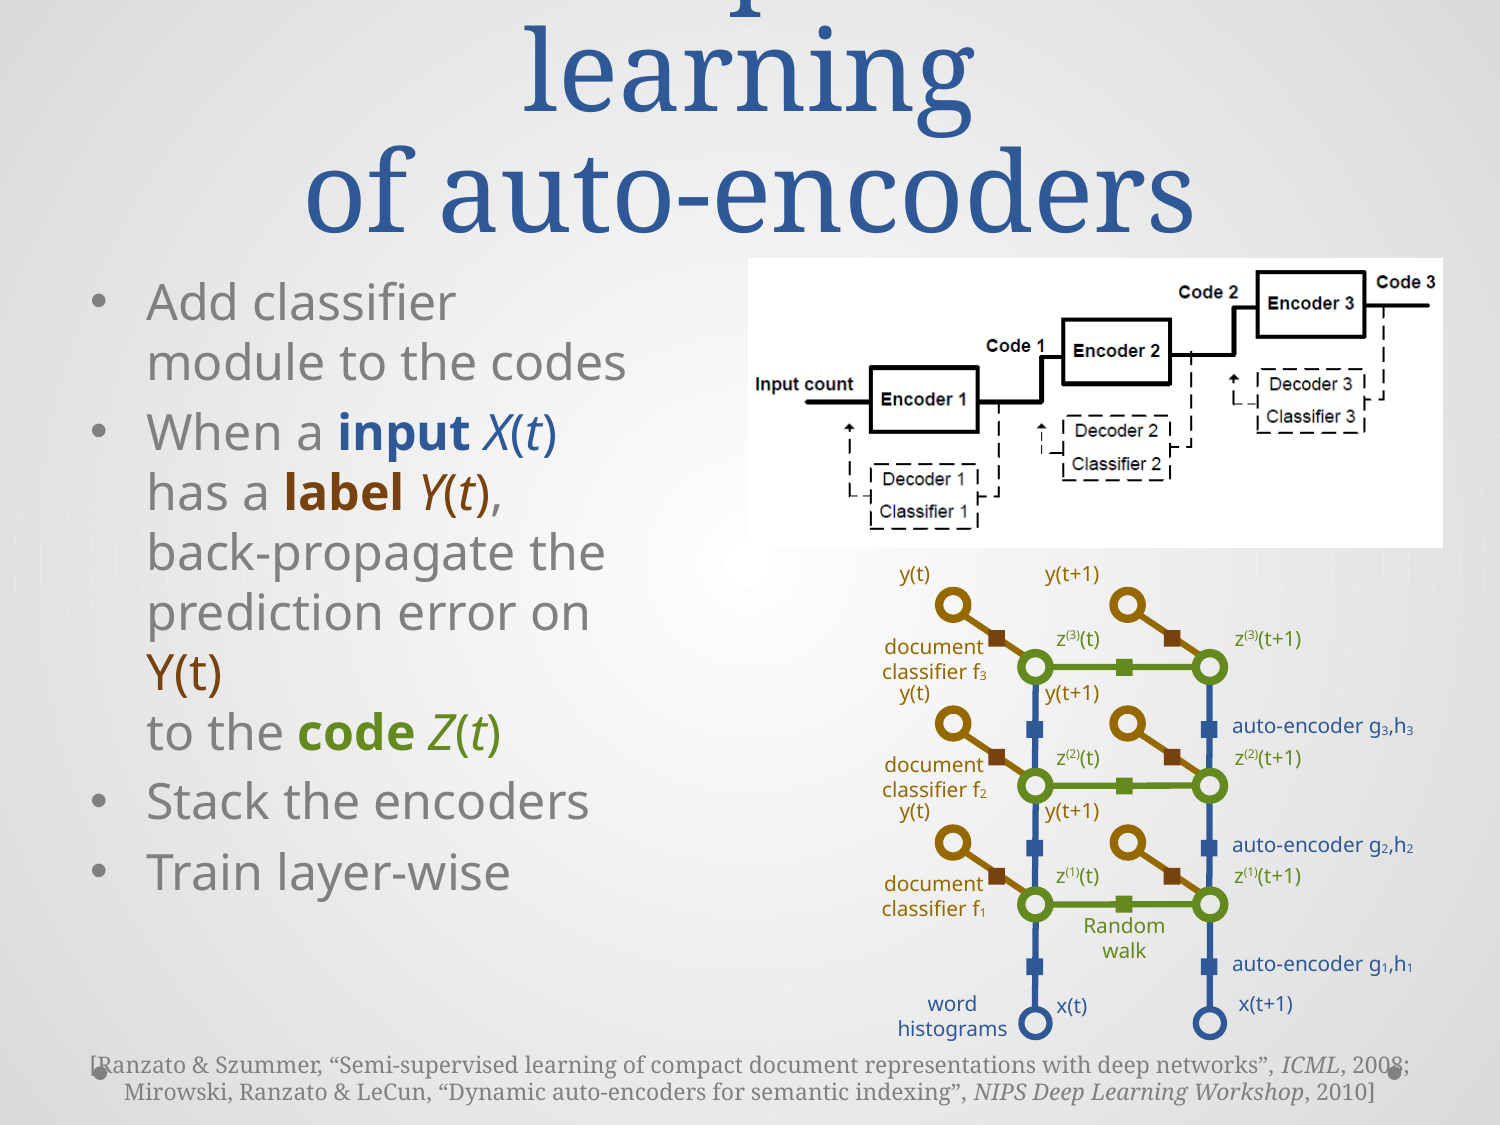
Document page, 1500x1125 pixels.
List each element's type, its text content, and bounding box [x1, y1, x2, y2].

text_box word histograms [869, 990, 1037, 1048]
text_box [1021, 890, 1050, 919]
text_box document classifier f3 [872, 633, 997, 684]
text_box [988, 630, 1005, 647]
list Add classifier module to the codes When a input X(t) has a label Y(t), back-propagate the prediction error on Y(t) to the code Z(t) Stack the encoders Train layer-wise [75, 262, 651, 1005]
text_box z(1)(t) [1046, 862, 1109, 888]
text_box [988, 867, 1005, 885]
text_box [988, 748, 1005, 766]
text_box [938, 828, 968, 857]
text_box Random walk [1041, 912, 1208, 993]
text_box [1163, 748, 1181, 766]
text_box z(1)(t+1) [1224, 864, 1311, 888]
text_box [1200, 839, 1218, 857]
text_box [1116, 777, 1133, 795]
text_box [1196, 890, 1225, 919]
text_box y(t+1) [1035, 679, 1109, 705]
text_box [1026, 721, 1044, 738]
title Semi-supervised learning of auto-encoders [75, 0, 1425, 263]
text_box document classifier f1 [872, 870, 996, 921]
text_box [Ranzato & Szummer, “Semi-supervised learning of compact document representations with deep networks”, ICML, 2008; Mirowski, Ranzato & LeCun, “Dynamic auto-encoders for semantic indexing”, NIPS Deep Learning Workshop, 2010] [74, 1043, 1425, 1113]
text_box [939, 709, 968, 738]
picture [747, 258, 1443, 548]
text_box [1115, 895, 1133, 912]
text_box auto-encoder g2,h2 [1222, 831, 1468, 864]
text_box [1195, 653, 1225, 682]
text_box auto-encoder g1,h1 [1222, 950, 1468, 991]
text_box z(2)(t+1) [1225, 751, 1312, 770]
text_box [1026, 839, 1044, 857]
text_box [939, 590, 968, 619]
text_box [1195, 771, 1225, 800]
text_box z(2)(t) [1046, 744, 1110, 770]
text_box y(t+1) [1035, 560, 1109, 586]
text_box x(t+1) [1229, 991, 1303, 1016]
text_box z(3)(t) [1046, 625, 1110, 651]
text_box x(t) [1046, 993, 1097, 1019]
text_box [1208, 958, 1218, 976]
text_box [1163, 630, 1181, 647]
text_box [1021, 653, 1050, 681]
text_box [1113, 709, 1142, 738]
text_box [1116, 658, 1133, 676]
text_box y(t) [890, 684, 940, 705]
text_box [1113, 590, 1142, 619]
text_box z(3)(t+1) [1225, 625, 1312, 651]
text_box [1163, 867, 1181, 885]
text_box [1037, 1009, 1050, 1037]
text_box y(t+1) [1035, 797, 1109, 823]
text_box [1026, 958, 1041, 976]
text_box y(t) [890, 560, 940, 586]
text_box y(t) [890, 802, 940, 823]
text_box auto-encoder g3,h3 [1222, 713, 1468, 751]
text_box [1021, 771, 1050, 800]
text_box document classifier f2 [872, 751, 997, 802]
text_box [1113, 828, 1143, 857]
text_box [1200, 721, 1218, 738]
text_box [1195, 1009, 1225, 1038]
